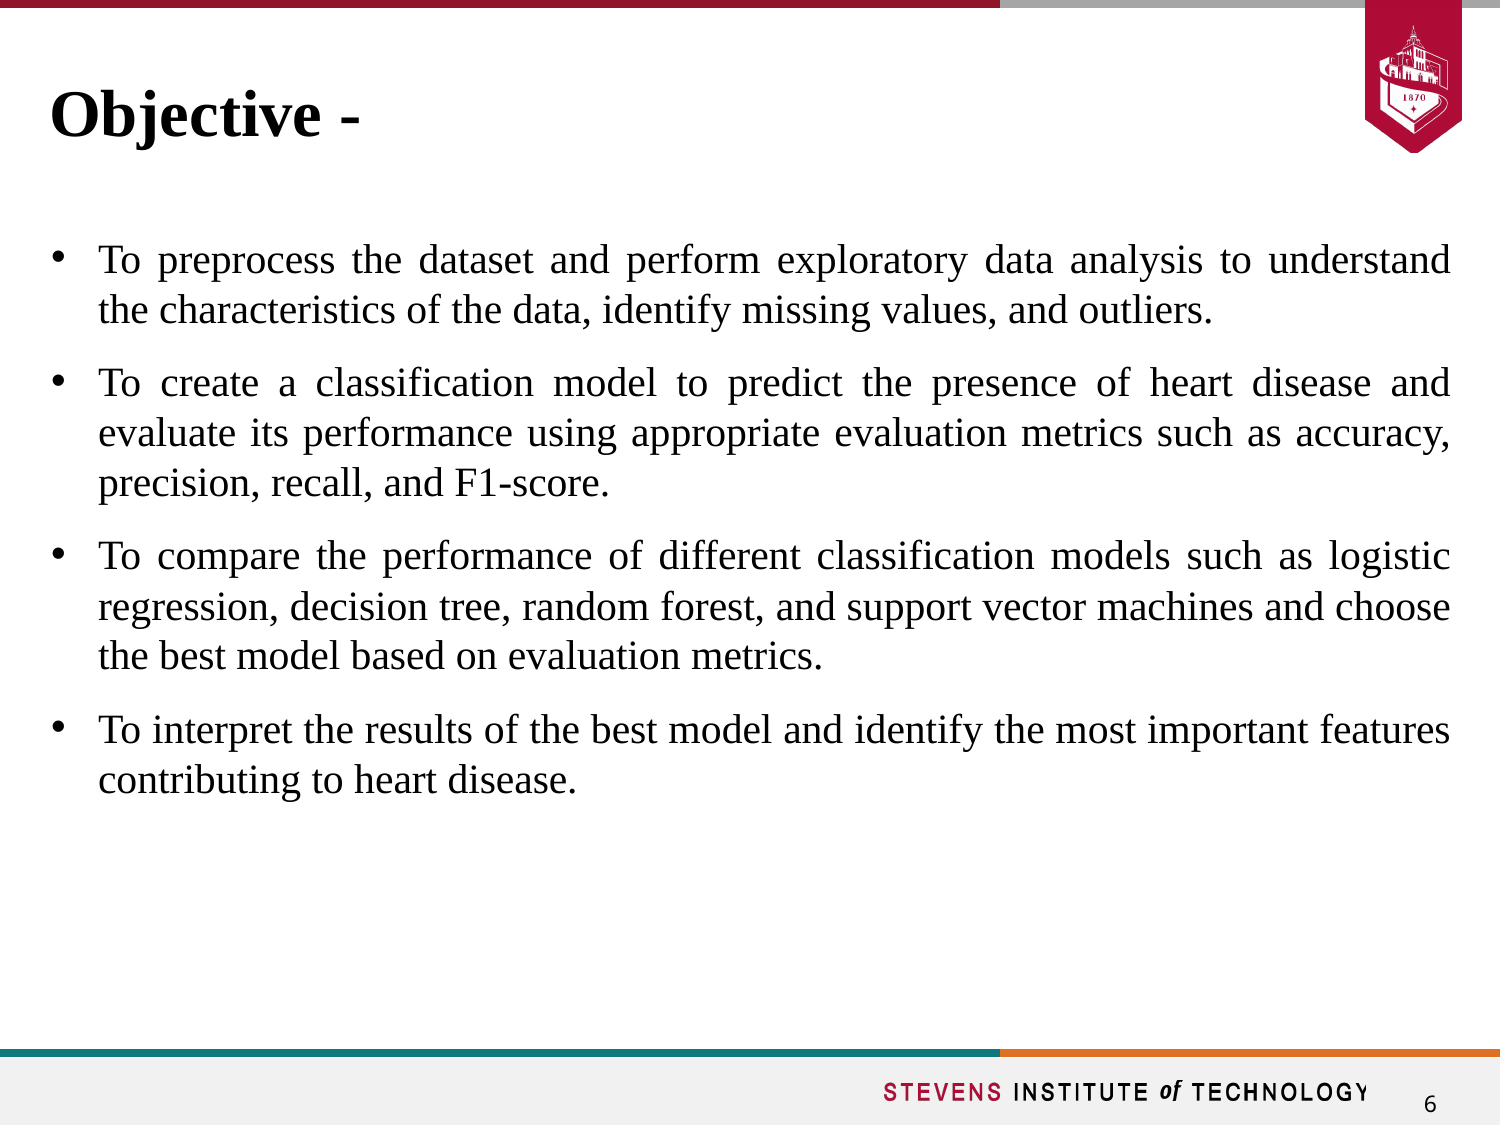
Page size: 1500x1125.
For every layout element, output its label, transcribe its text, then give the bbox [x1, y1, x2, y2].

title Objective - [49, 70, 1451, 227]
picture [884, 1080, 1366, 1101]
list To preprocess the dataset and perform exploratory data analysis to understand the characteristics of the data, identify missing values, and outliers. To create a classification model to predict the presence of heart disease and evaluate its performance using appropriate evaluation metrics such as accuracy, precision, recall, and F1-score. To compare the performance of different classification models such as logistic regression, decision tree, random forest, and support vector machines and choose the best model based on evaluation metrics. To interpret the results of the best model and identify the most important features contributing to heart disease. [49, 231, 1451, 870]
text_box 6 [1402, 1082, 1452, 1125]
picture [1365, 0, 1462, 153]
